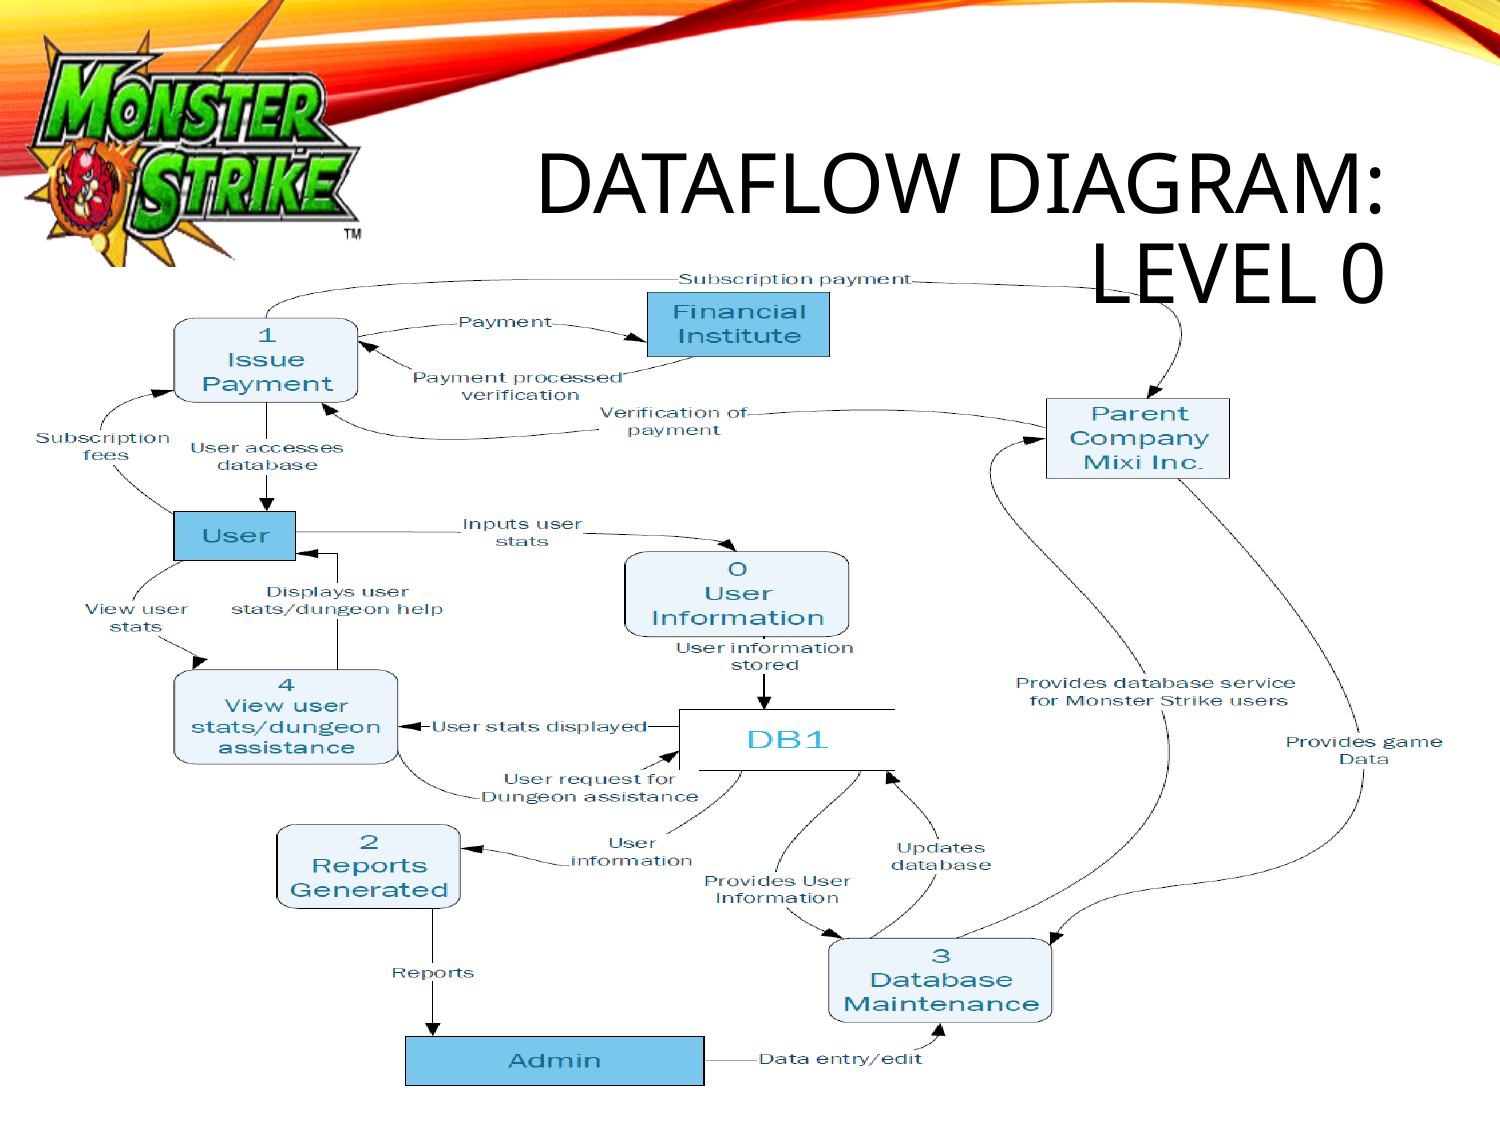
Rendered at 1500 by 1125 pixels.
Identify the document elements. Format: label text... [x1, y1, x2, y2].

picture [0, 0, 1500, 1093]
title Dataflow Diagram: Level 0 [356, 125, 1403, 266]
